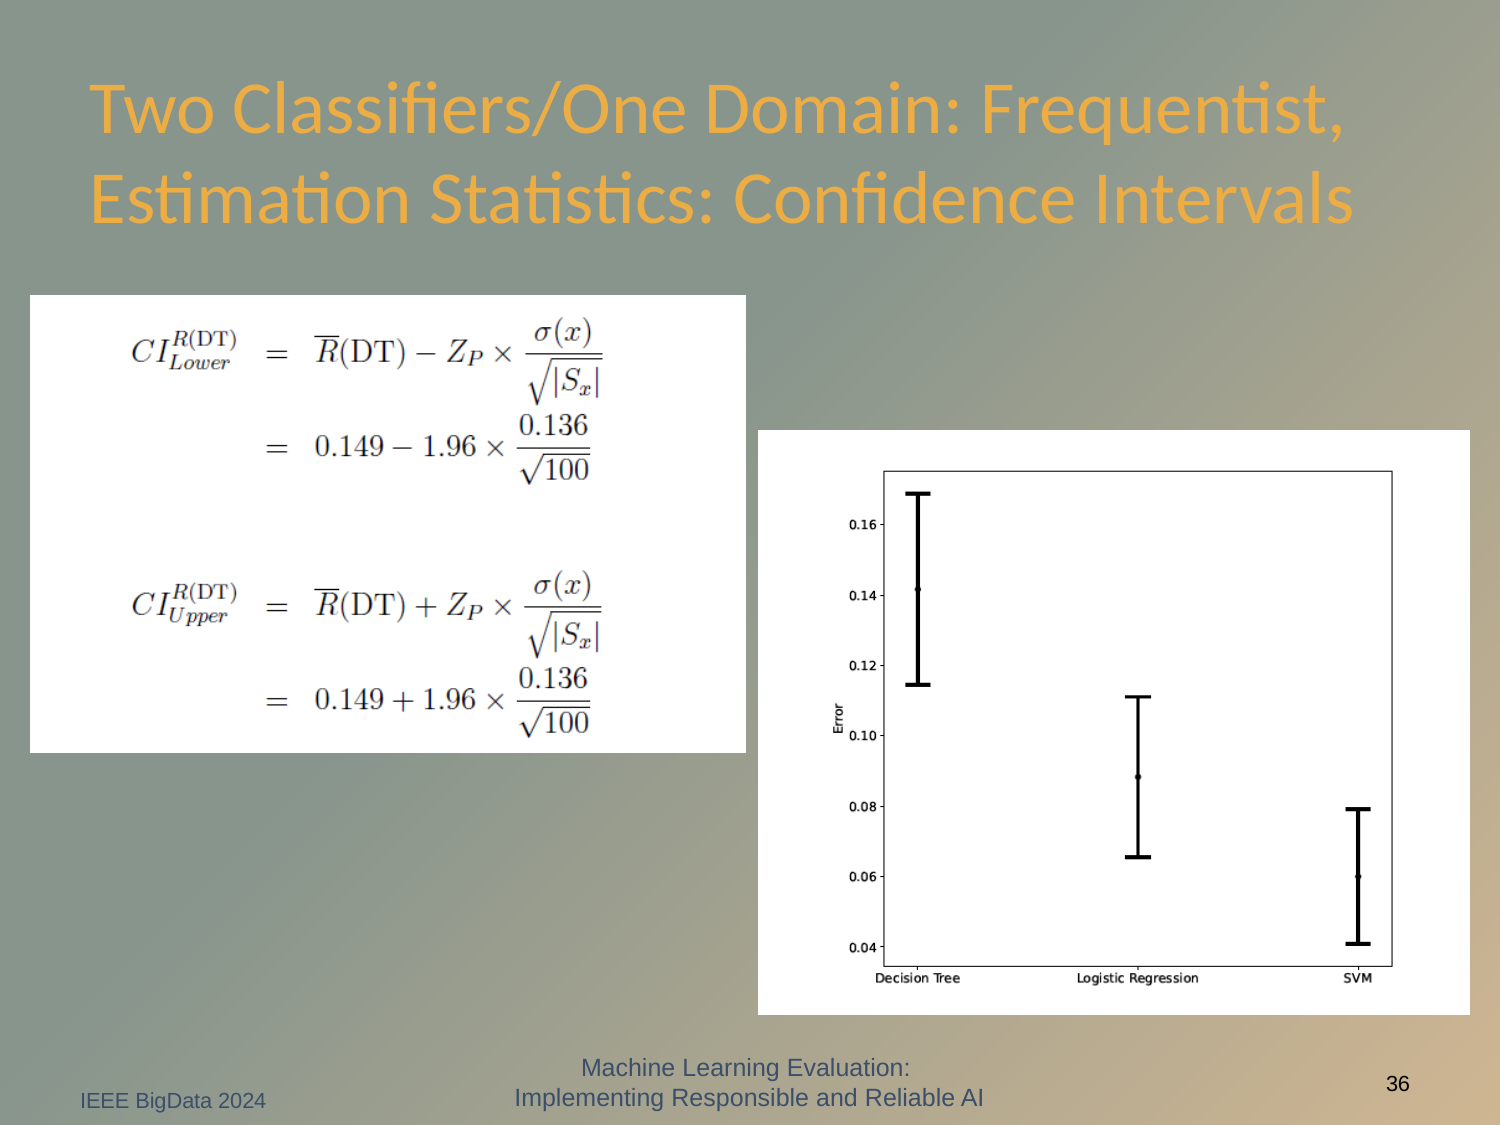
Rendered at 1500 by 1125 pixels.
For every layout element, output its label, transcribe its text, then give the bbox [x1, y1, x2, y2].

picture [29, 295, 747, 753]
picture [757, 430, 1471, 1015]
slide_number IEEE BigData 2024 [0, 1052, 349, 1113]
slide_number 36 [1057, 1052, 1425, 1113]
footer Machine Learning Evaluation: Implementing Responsible and Reliable AI [474, 1051, 1025, 1112]
title Two Classifiers/One Domain: Frequentist, Estimation Statistics: Confidence Intervals [75, 51, 1425, 239]
